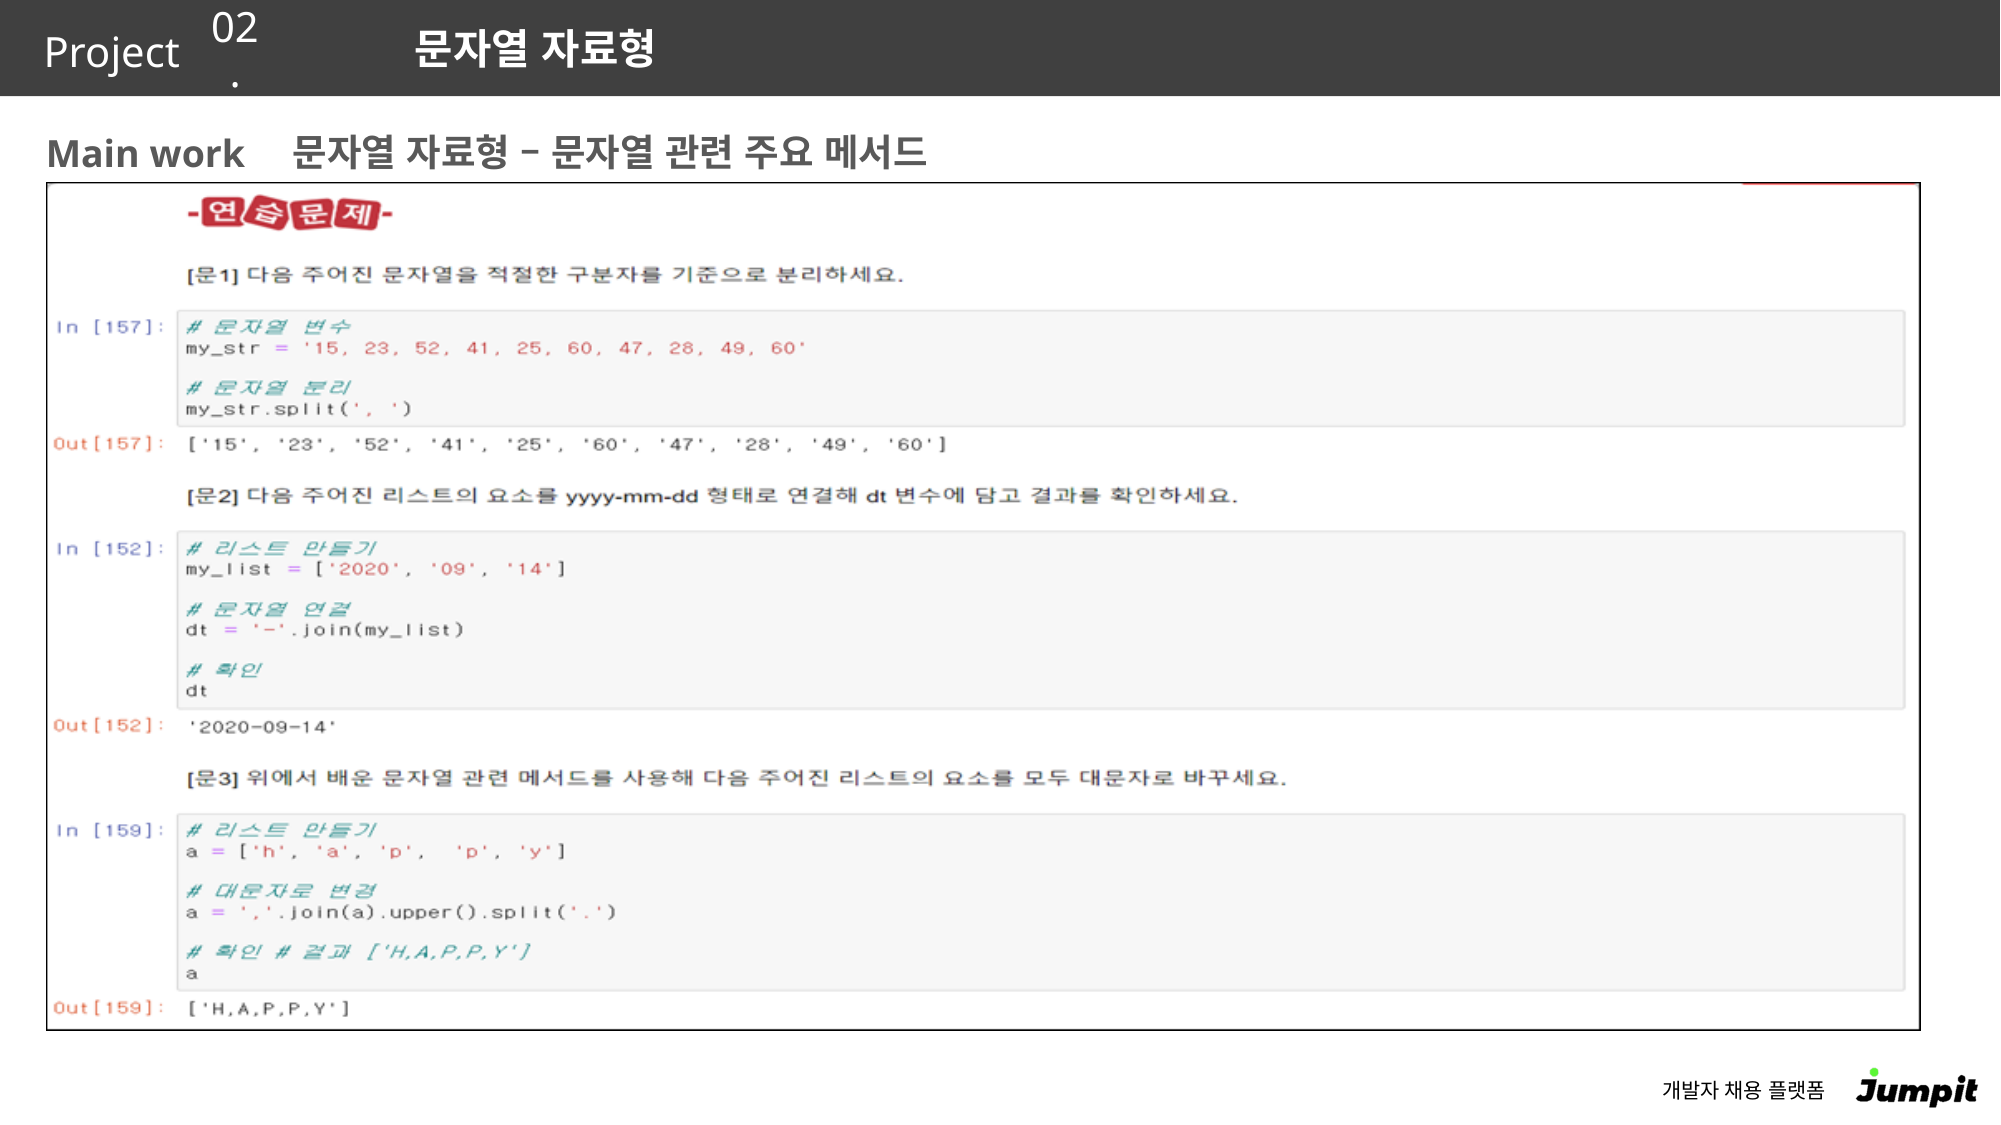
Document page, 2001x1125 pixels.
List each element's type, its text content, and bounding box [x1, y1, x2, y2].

picture [46, 182, 1921, 1032]
list 02. [192, 20, 278, 82]
list 문자열 자료형 [399, 20, 1707, 82]
picture [1849, 1063, 1982, 1113]
list 문자열 자료형 – 문자열 관련 주요 메서드 [277, 126, 1856, 182]
